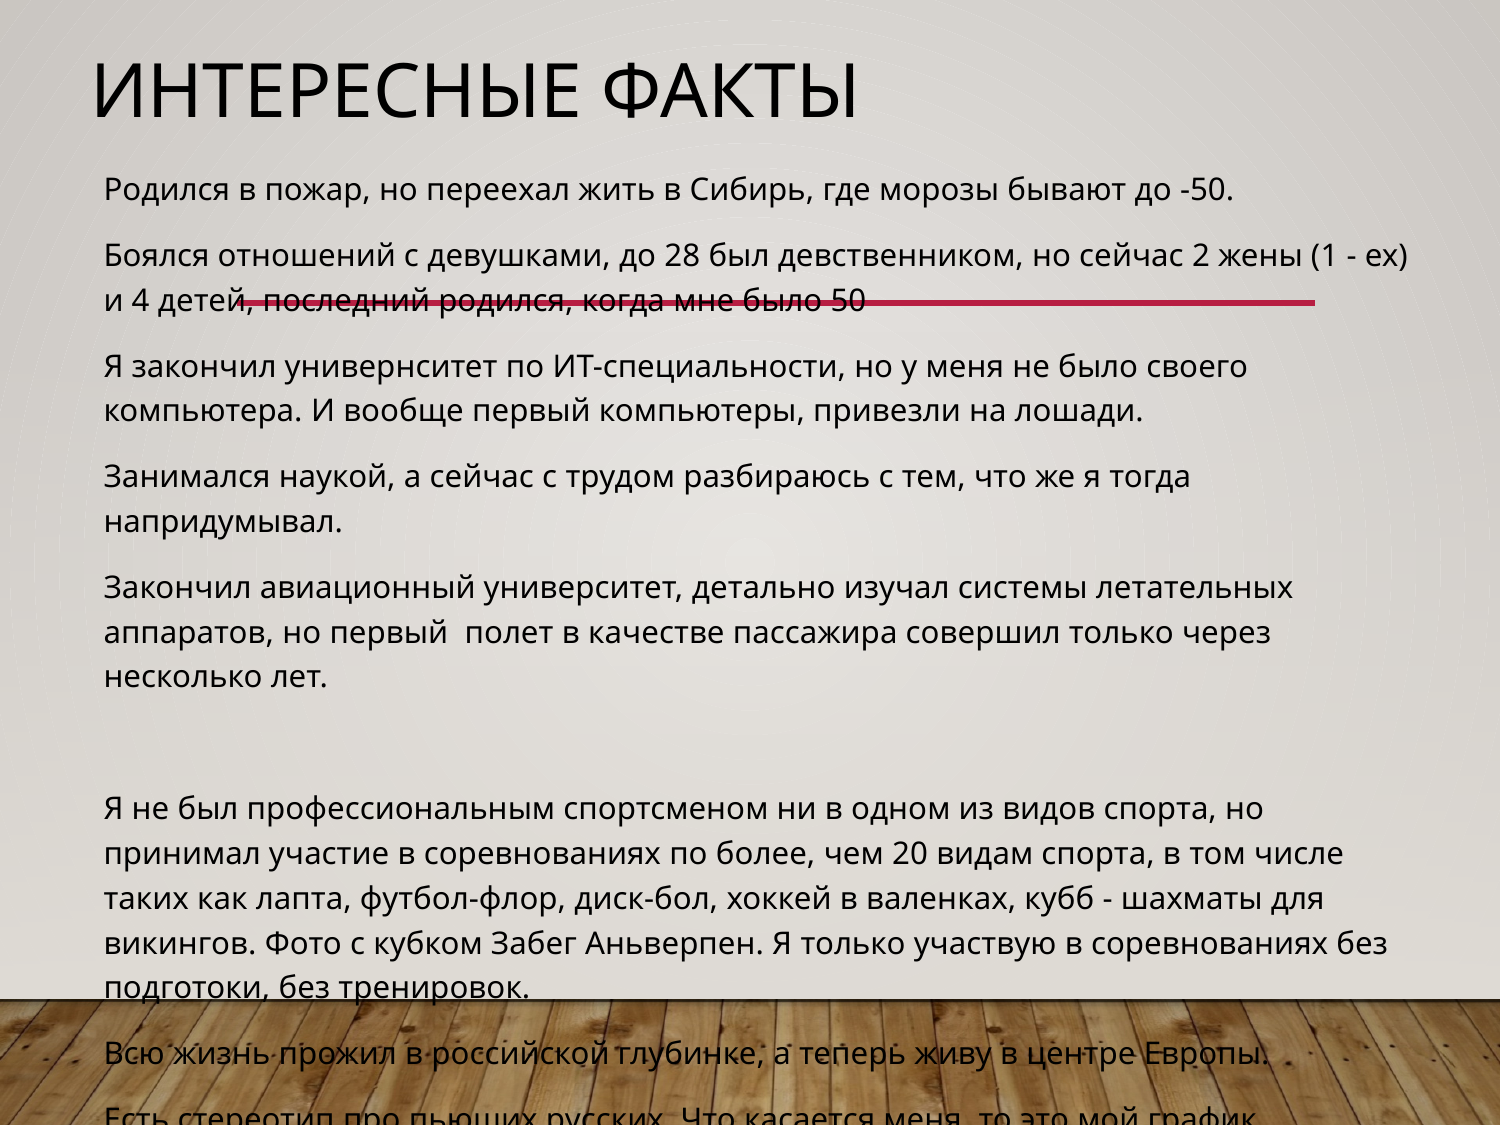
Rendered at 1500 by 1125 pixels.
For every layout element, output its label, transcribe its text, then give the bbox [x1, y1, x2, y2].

list Родился в пожар, но переехал жить в Сибирь, где морозы бывают до -50. Боялся отношений с девушками, до 28 был девственником, но сейчас 2 жены (1 - ex) и 4 детей, последний родился, когда мне было 50 Я закончил универнситет по ИТ-специальности, но у меня не было своего компьютера. И вообще первый компьютеры, привезли на лошади. Занимался наукой, а сейчас с трудом разбираюсь с тем, что же я тогда напридумывал. Закончил авиационный университет, детально изучал системы летательных аппаратов, но первый полет в качестве пассажира совершил только через несколько лет. Я не был профессиональным спортсменом ни в одном из видов спорта, но принимал участие в соревнованиях по более, чем 20 видам спорта, в том числе таких как лапта, футбол-флор, диск-бол, хоккей в валенках, кубб - шахматы для викингов. Фото с кубком Забег Аньверпен. Я только участвую в соревнованиях без подготоки, без тренировок. Всю жизнь прожил в российской глубинке, а теперь живу в центре Европы. Есть стереотип про пьющих русских. Что касается меня, то это мой график потребления алкоголя (0-17-19-30-...) Закончил музыкальную школу по классу балалайки, пел в хоре, занимался лёгкой атлетикой, закончил курсы массажа. Люблю путешествовать посетил около 35 стран, люблю походы, лазать по горам, сплавляться по рекам, играю на гитаре, люблю читать и интеллектуальные игры. Помог друзьям организовать в Брюсселе первый квиз для русскоговорящих людей. [88, 154, 1439, 1035]
title Интересные факты [75, 45, 879, 171]
picture [0, 999, 1500, 1125]
